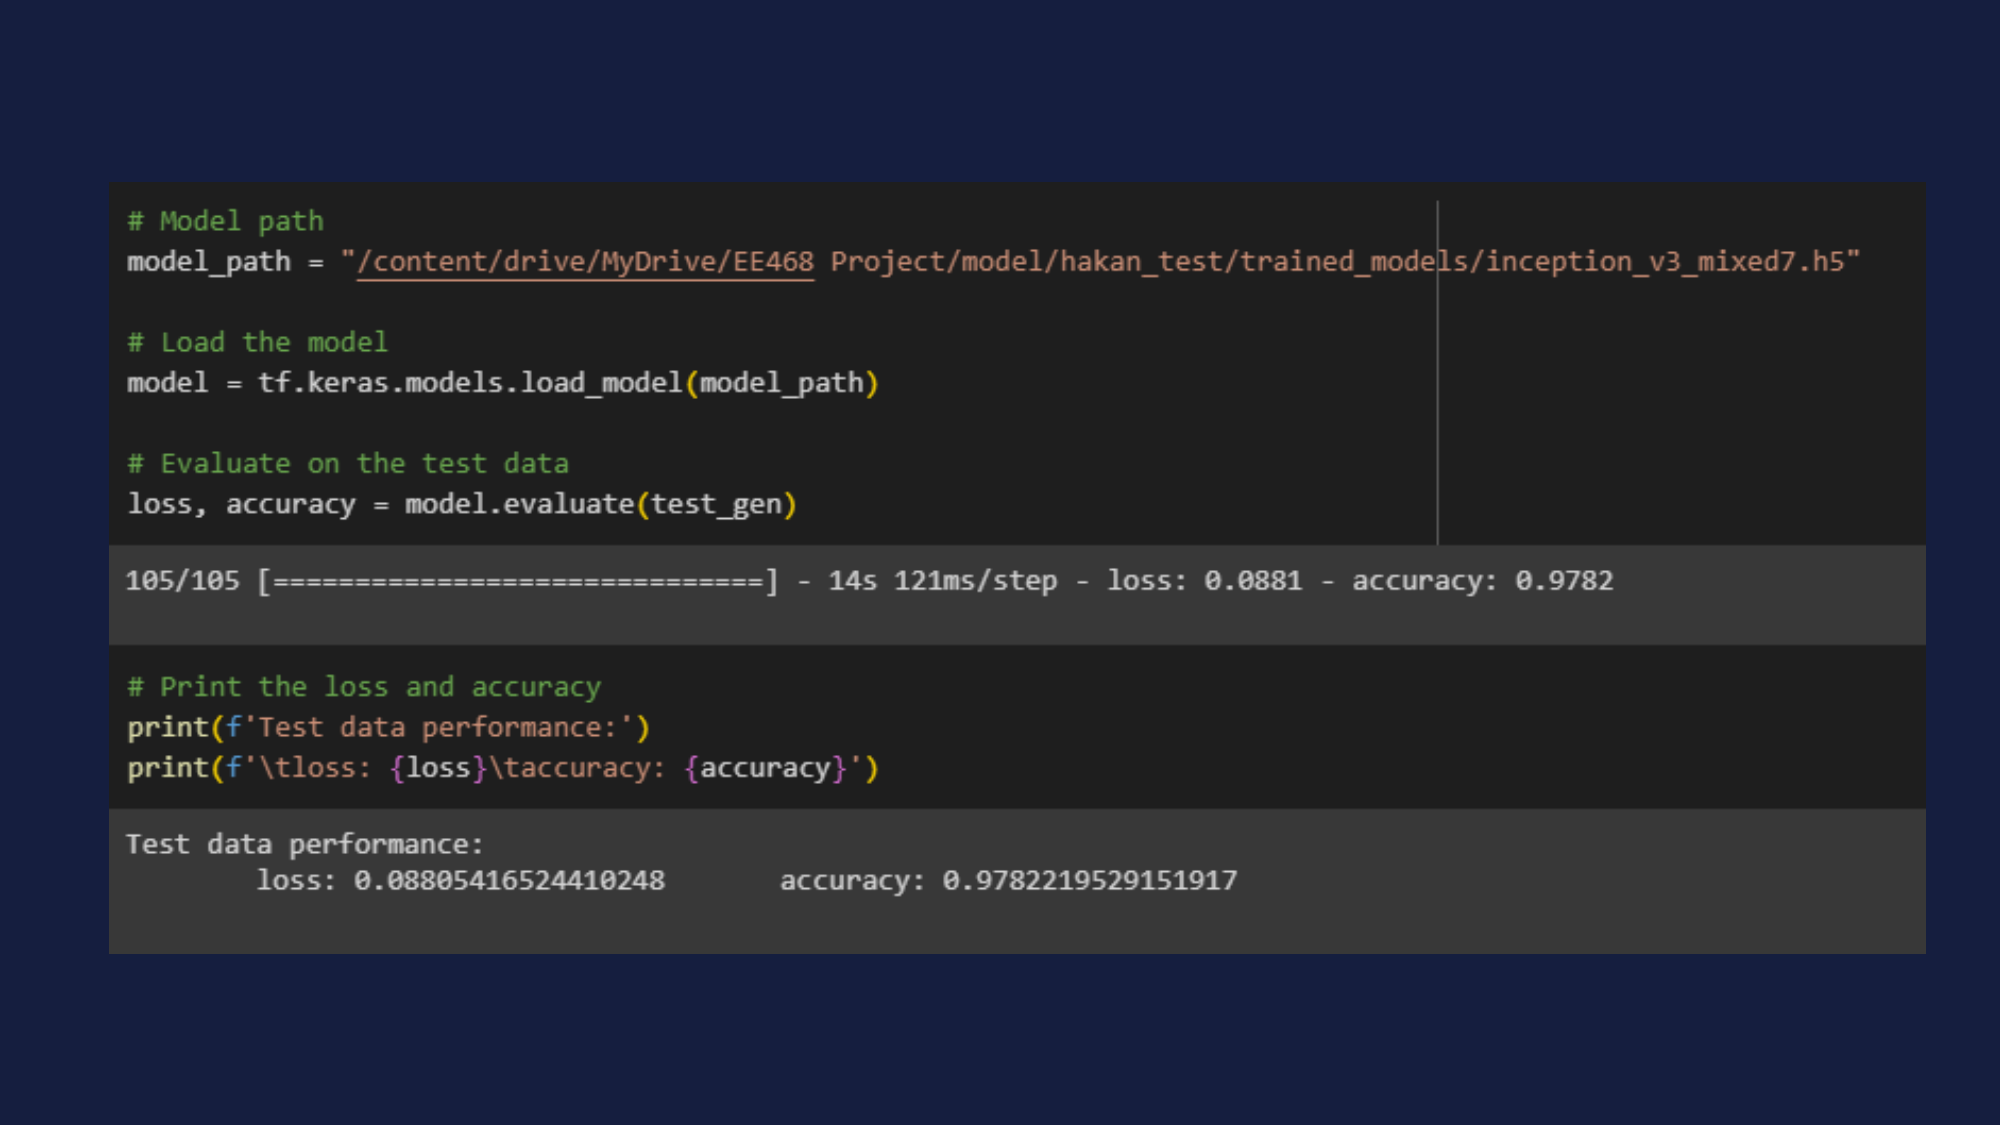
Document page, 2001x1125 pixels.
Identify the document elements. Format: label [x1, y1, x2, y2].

picture [108, 182, 1926, 954]
